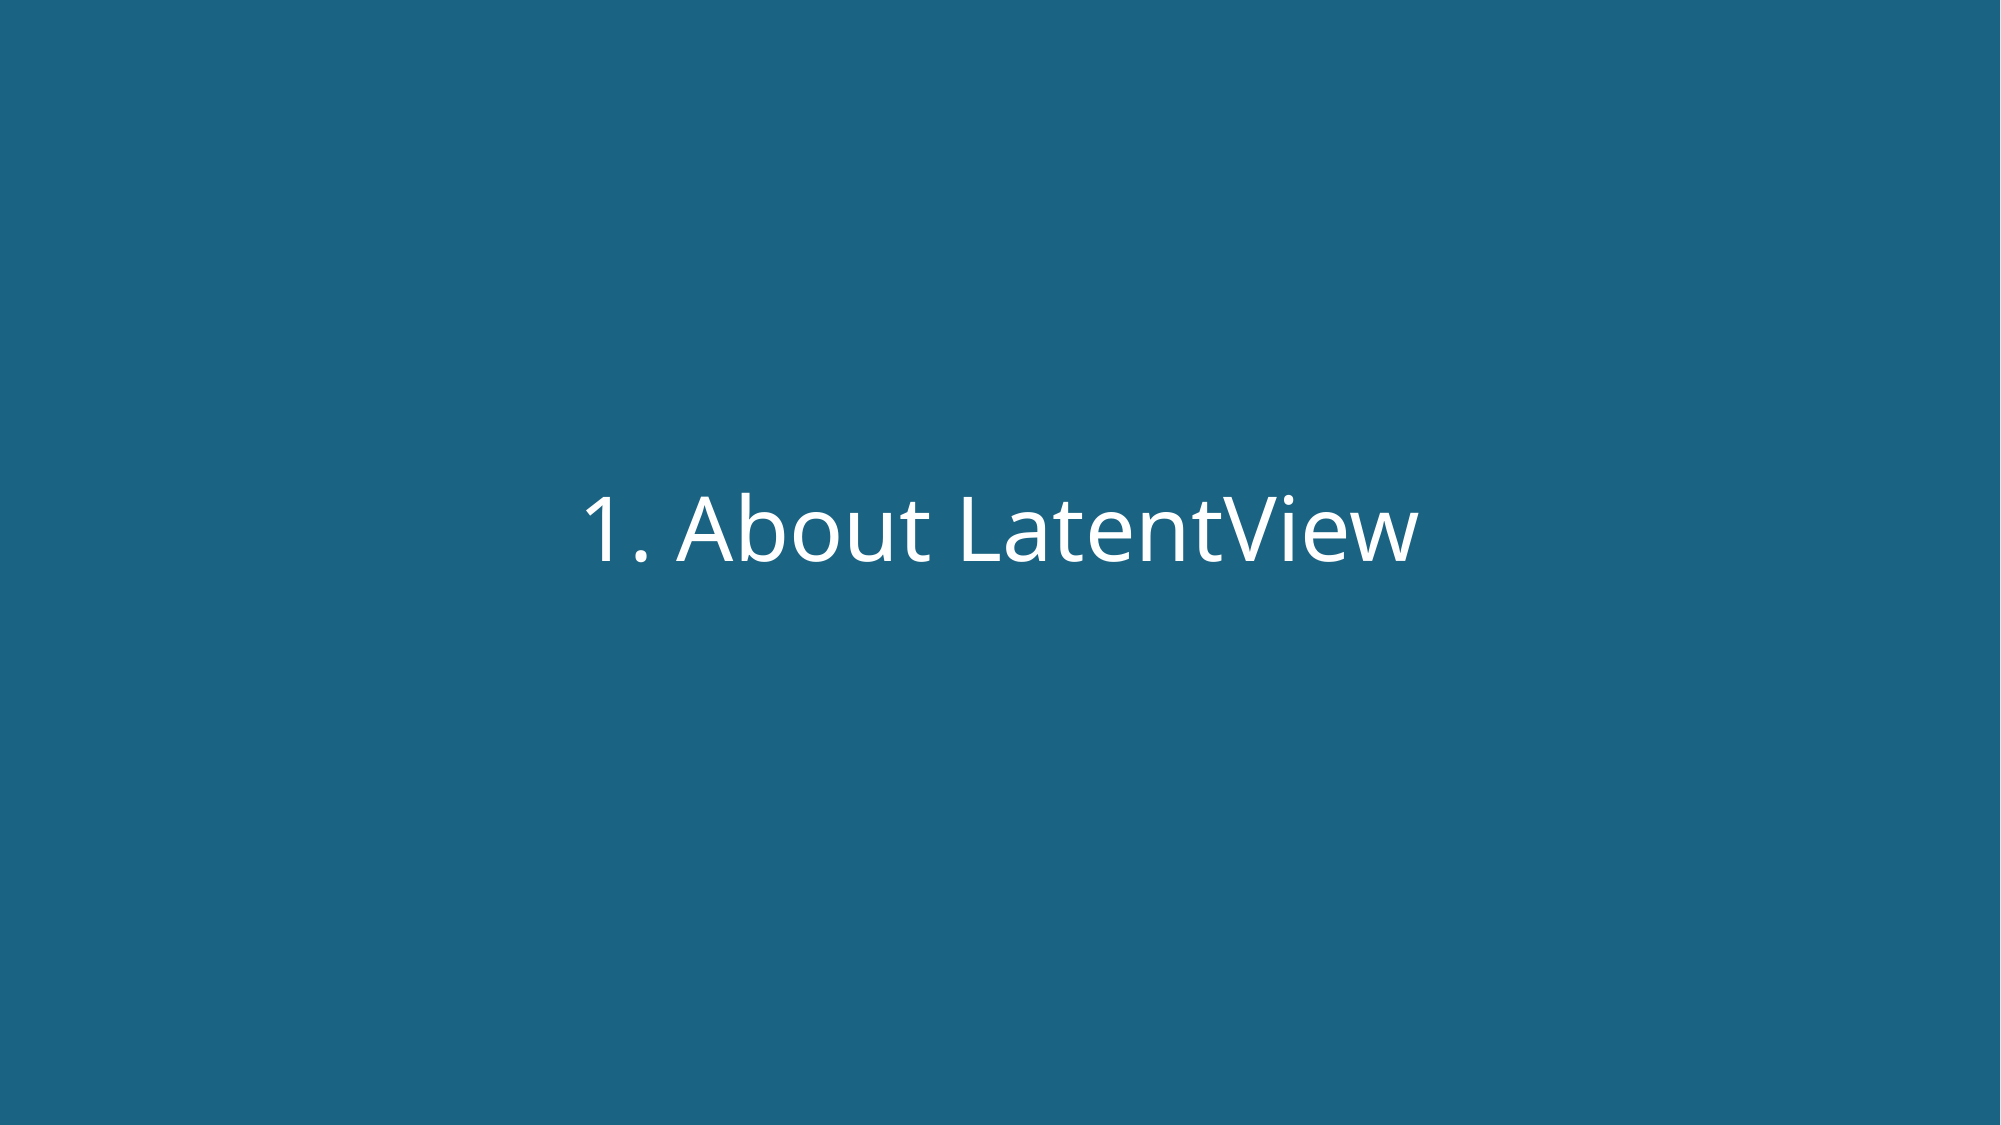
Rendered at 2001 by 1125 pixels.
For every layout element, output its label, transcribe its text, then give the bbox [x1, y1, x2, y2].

text_box 1. About LatentView [0, 464, 2000, 695]
